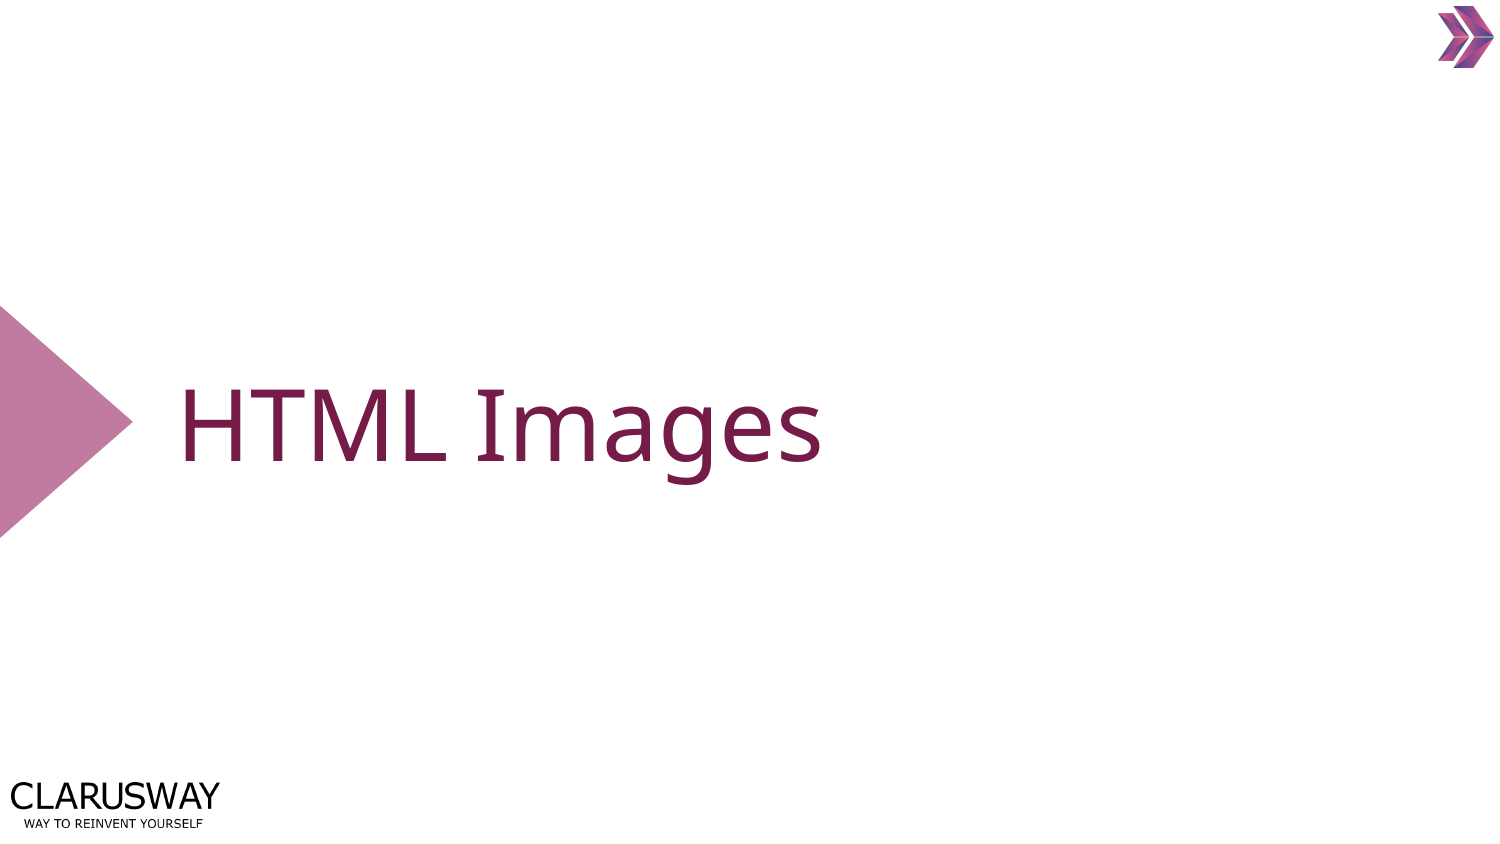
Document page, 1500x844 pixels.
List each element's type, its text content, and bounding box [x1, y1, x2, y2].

picture [11, 782, 220, 828]
title HTML Images [176, 313, 991, 546]
picture [1438, 6, 1494, 68]
